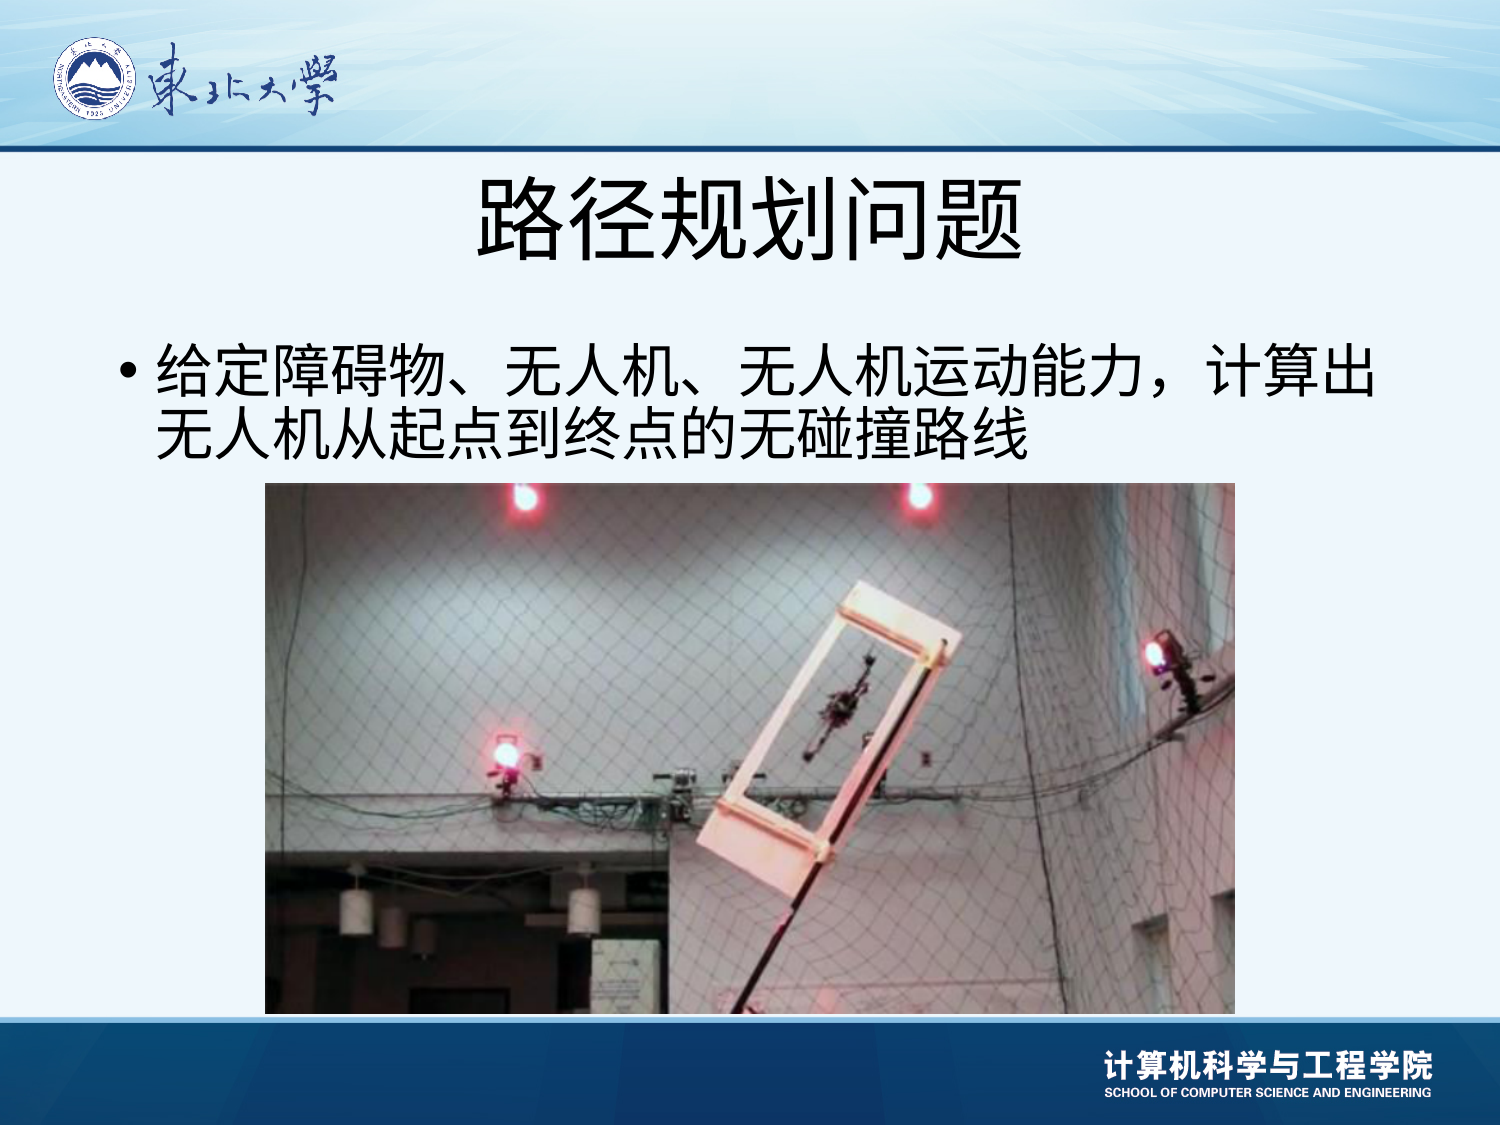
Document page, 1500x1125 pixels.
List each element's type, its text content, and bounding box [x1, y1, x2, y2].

list 给定障碍物、无人机、无人机运动能力，计算出无人机从起点到终点的无碰撞路线 [103, 299, 1397, 1014]
picture [0, 0, 1500, 1125]
title 路径规划问题 [103, 162, 1397, 286]
